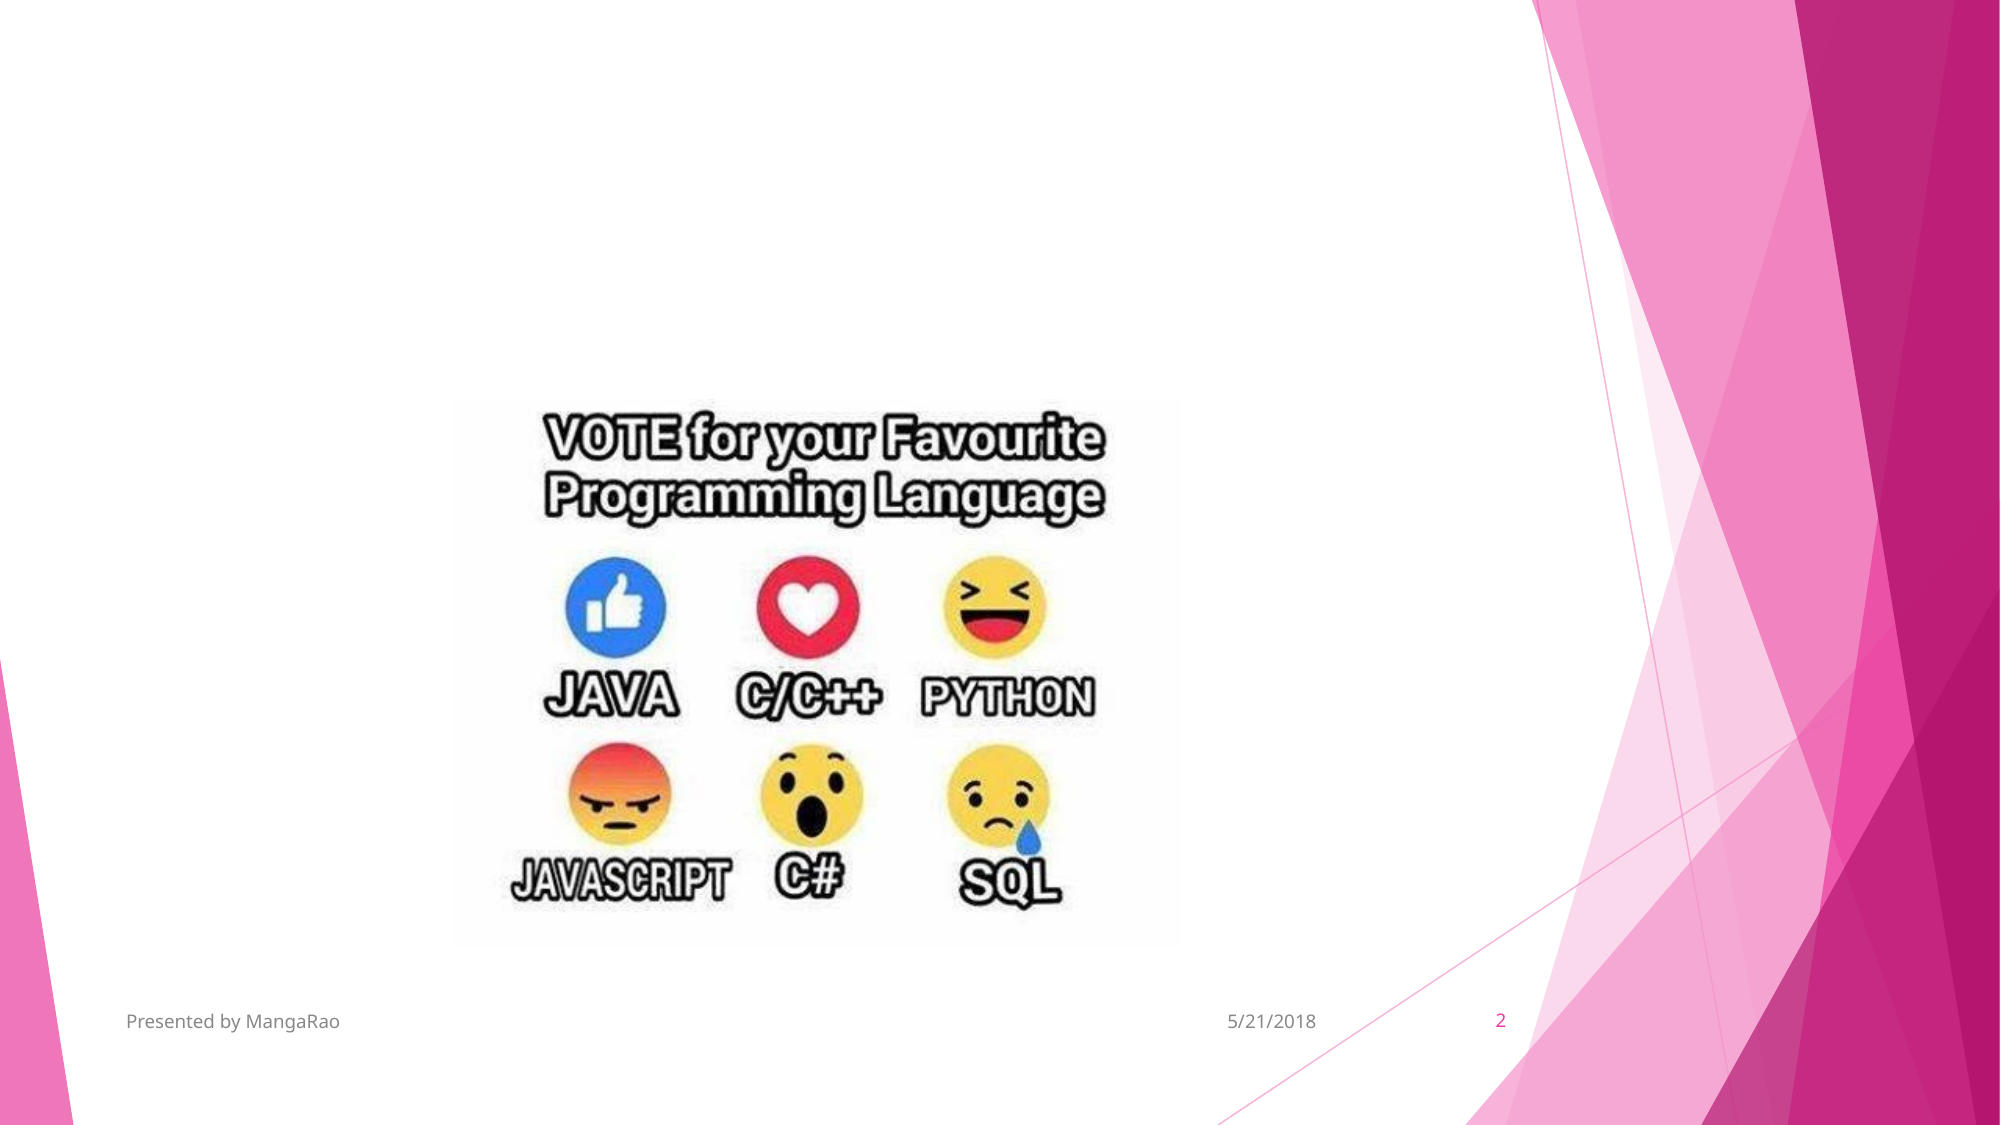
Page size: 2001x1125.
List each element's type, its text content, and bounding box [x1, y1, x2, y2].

footer Presented by MangaRao [111, 991, 1145, 1051]
slide_number ‹#› [1409, 991, 1522, 1051]
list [451, 399, 1181, 947]
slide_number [1181, 991, 1332, 1051]
